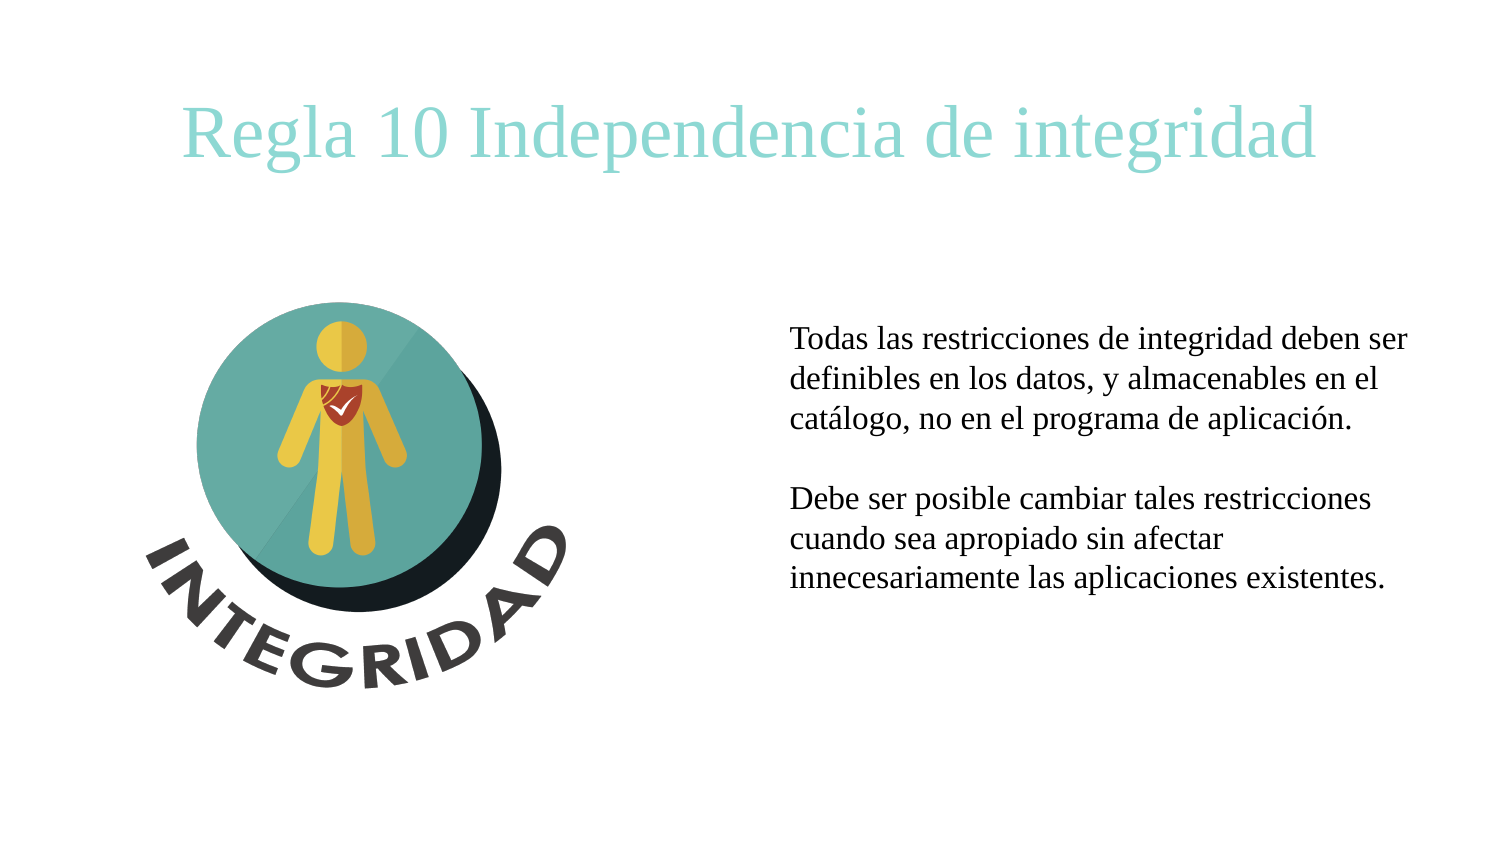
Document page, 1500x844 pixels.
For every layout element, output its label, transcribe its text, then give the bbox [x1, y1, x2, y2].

picture [124, 277, 593, 723]
text_box Todas las restricciones de integridad deben ser definibles en los datos, y almacenables en el catálogo, no en el programa de aplicación. Debe ser posible cambiar tales restricciones cuando sea apropiado sin afectar innecesariamente las aplicaciones existentes. [774, 301, 1444, 635]
text_box Regla 10 Independencia de integridad [56, 67, 1444, 195]
